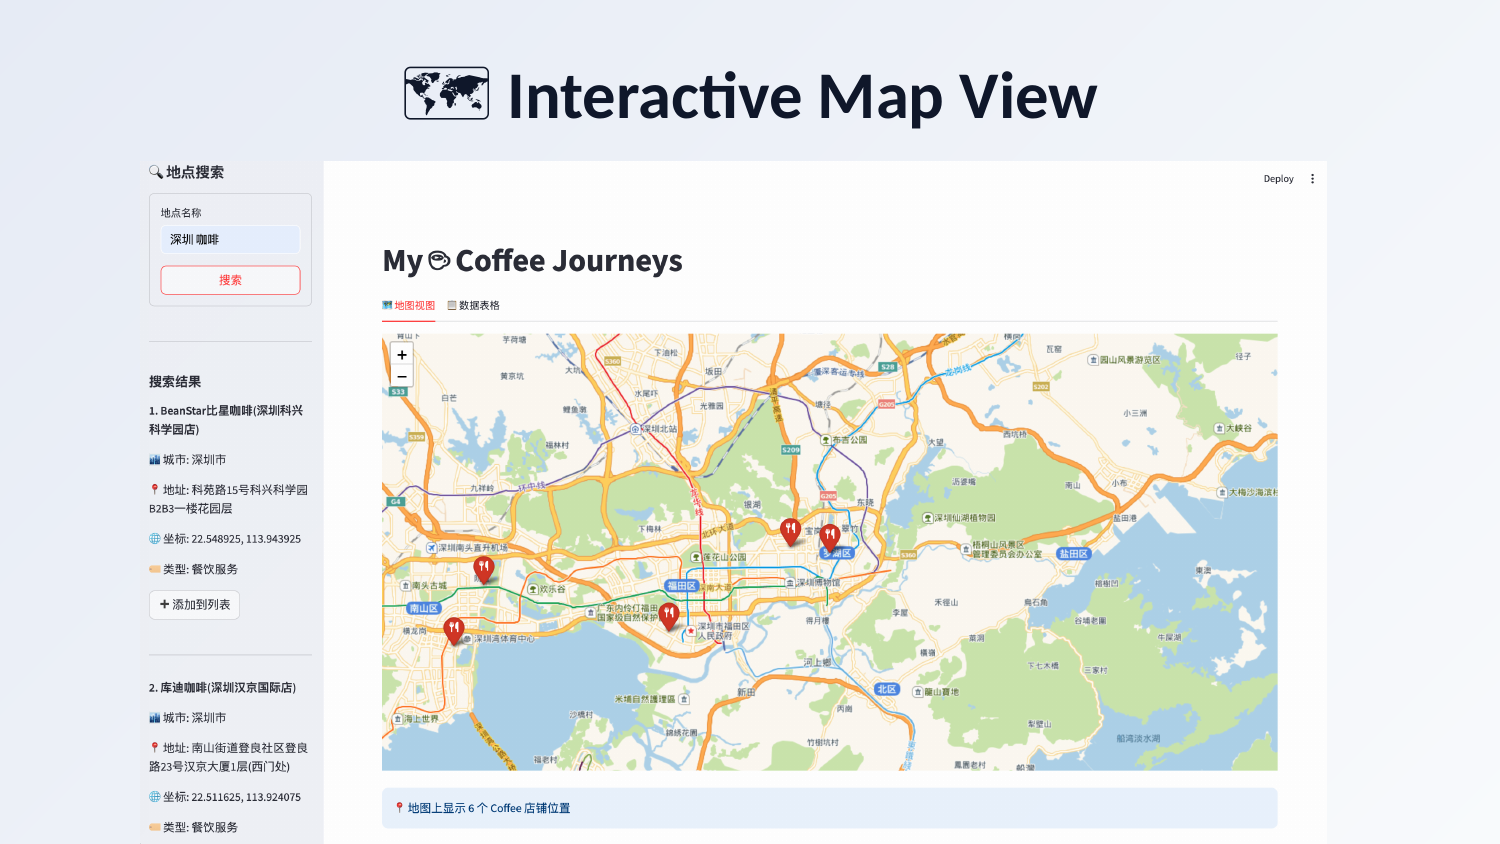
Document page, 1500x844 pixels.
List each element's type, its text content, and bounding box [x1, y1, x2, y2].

picture [140, 160, 1327, 844]
text_box [0, 0, 1500, 844]
text_box 🗺️ Interactive Map View [386, 44, 1114, 140]
